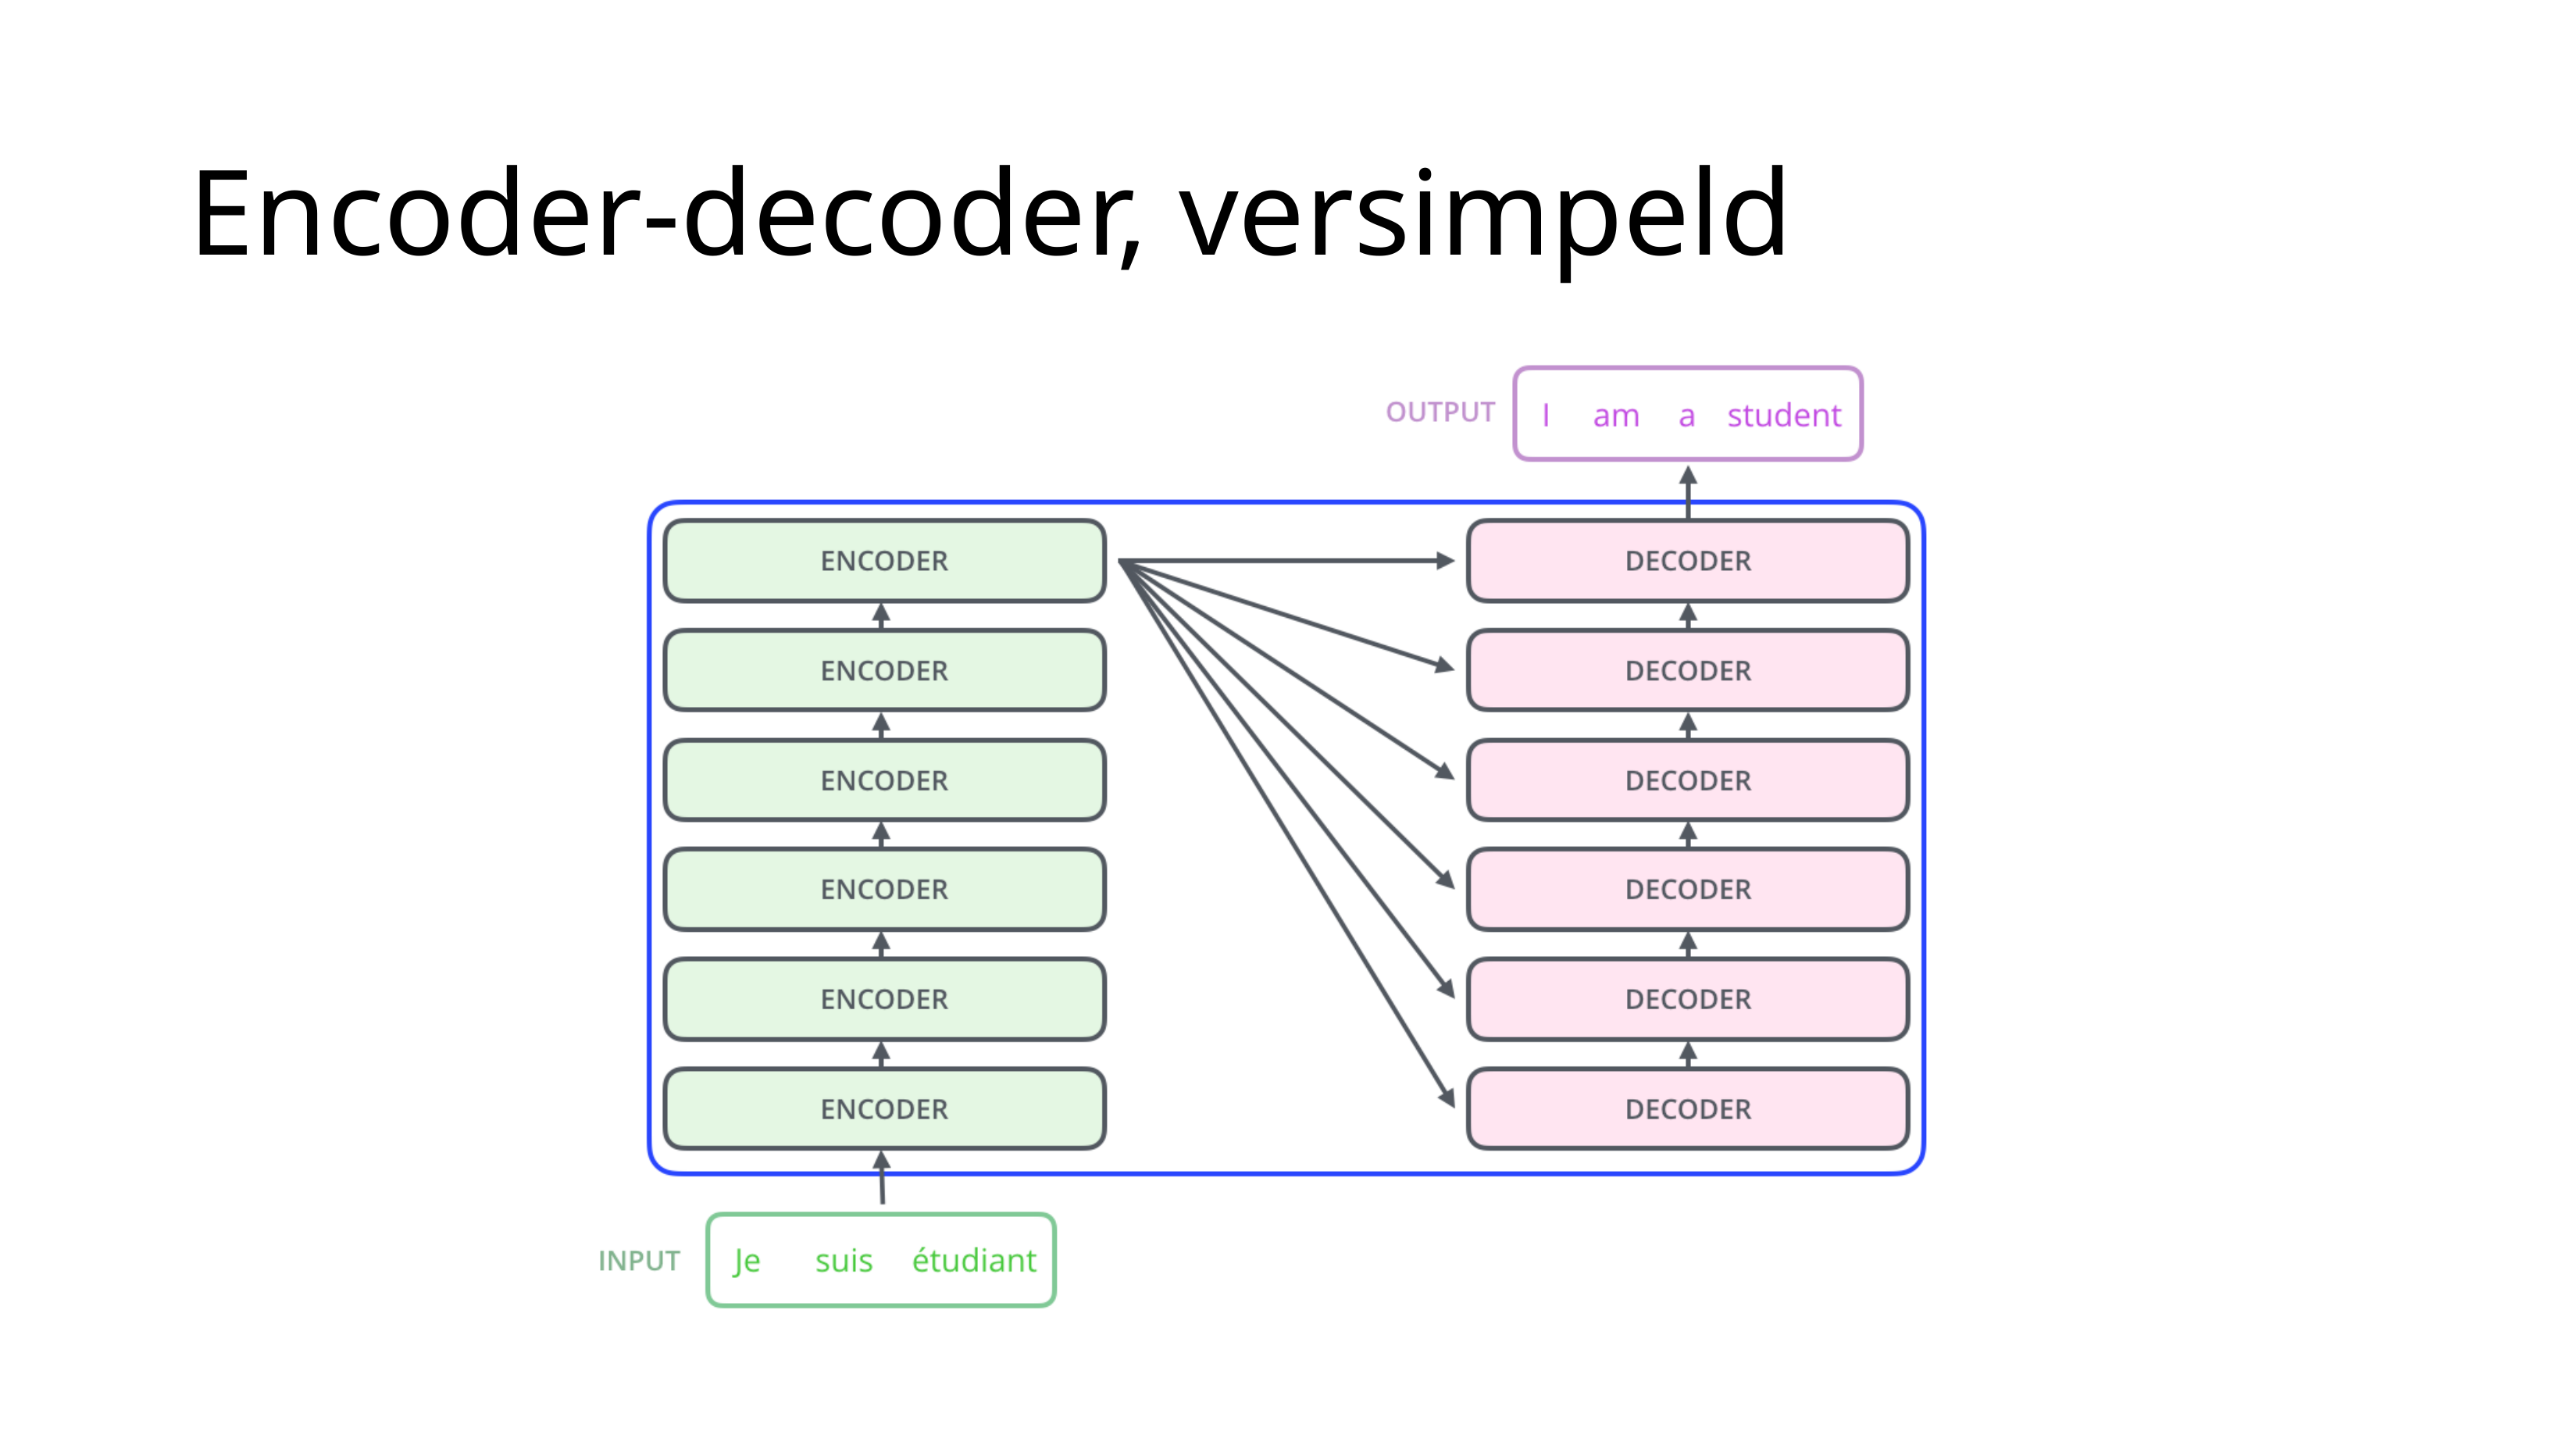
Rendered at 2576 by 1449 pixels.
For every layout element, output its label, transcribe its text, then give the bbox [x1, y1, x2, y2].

picture [544, 357, 2032, 1326]
title Encoder-decoder, versimpeld [177, 77, 2399, 358]
